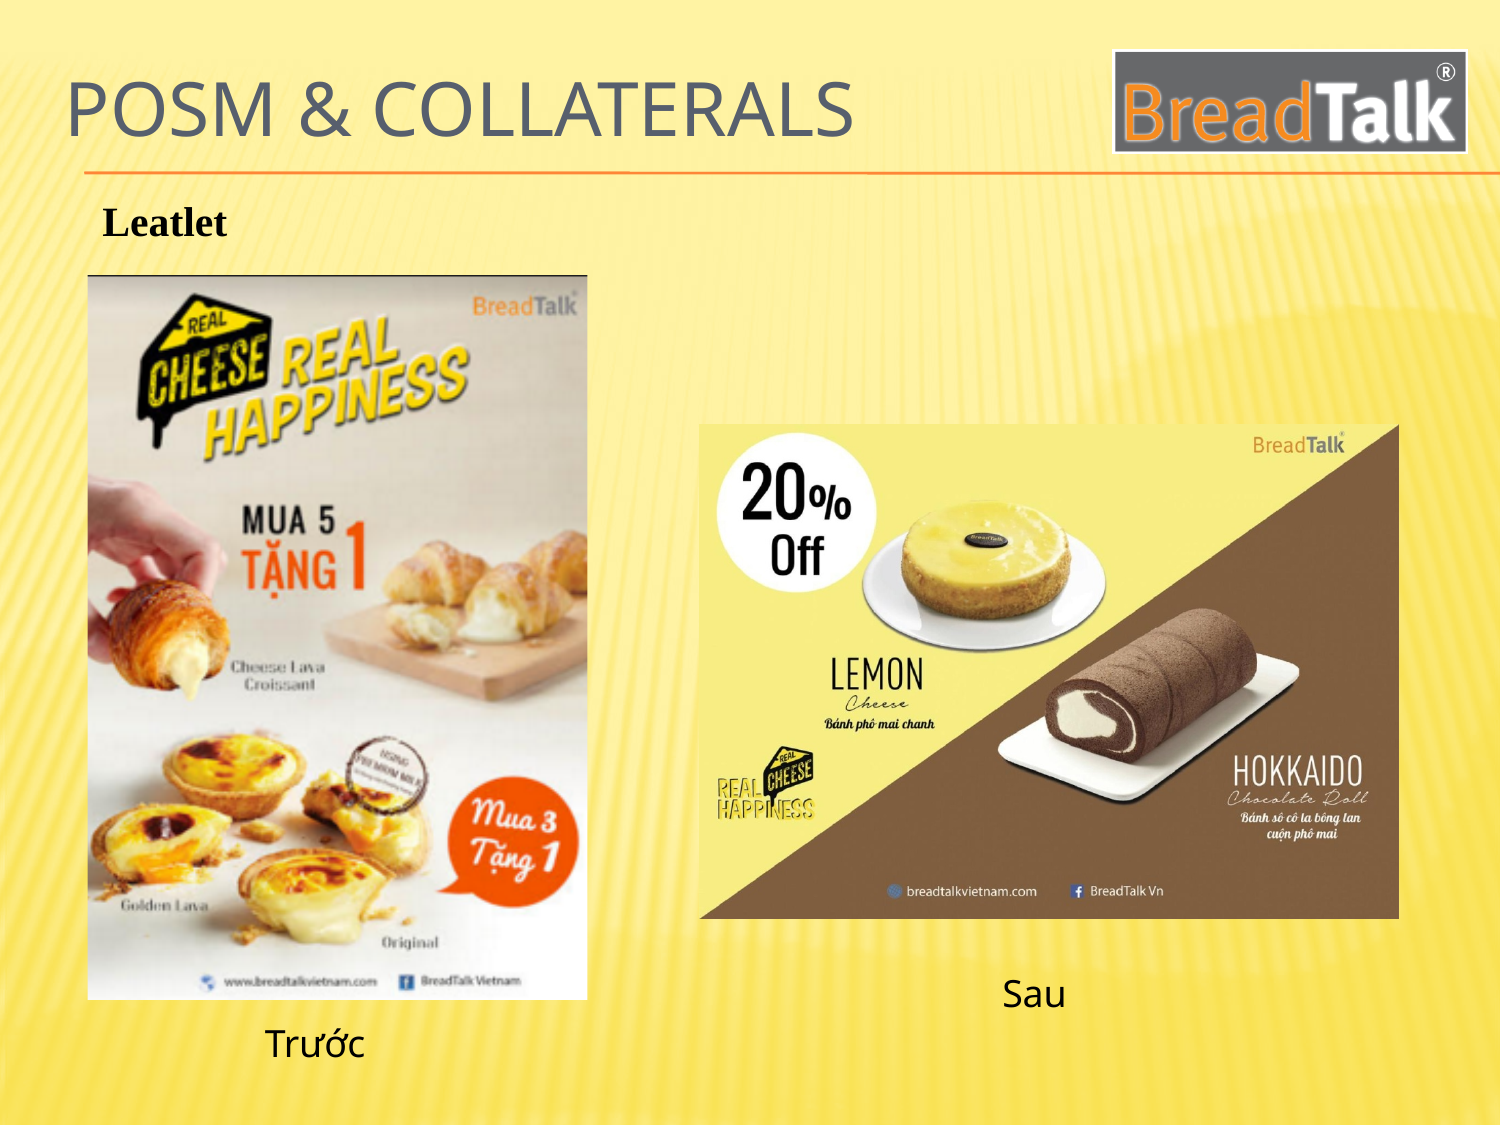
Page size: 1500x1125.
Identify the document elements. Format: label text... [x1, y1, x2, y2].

title POSM & COLLATERALS [50, 37, 1475, 175]
picture [87, 274, 588, 1001]
picture [699, 424, 1399, 919]
text_box Sau [987, 962, 1238, 1023]
picture [1112, 49, 1468, 155]
text_box Leatlet [87, 187, 325, 253]
text_box Trước [249, 1018, 500, 1073]
